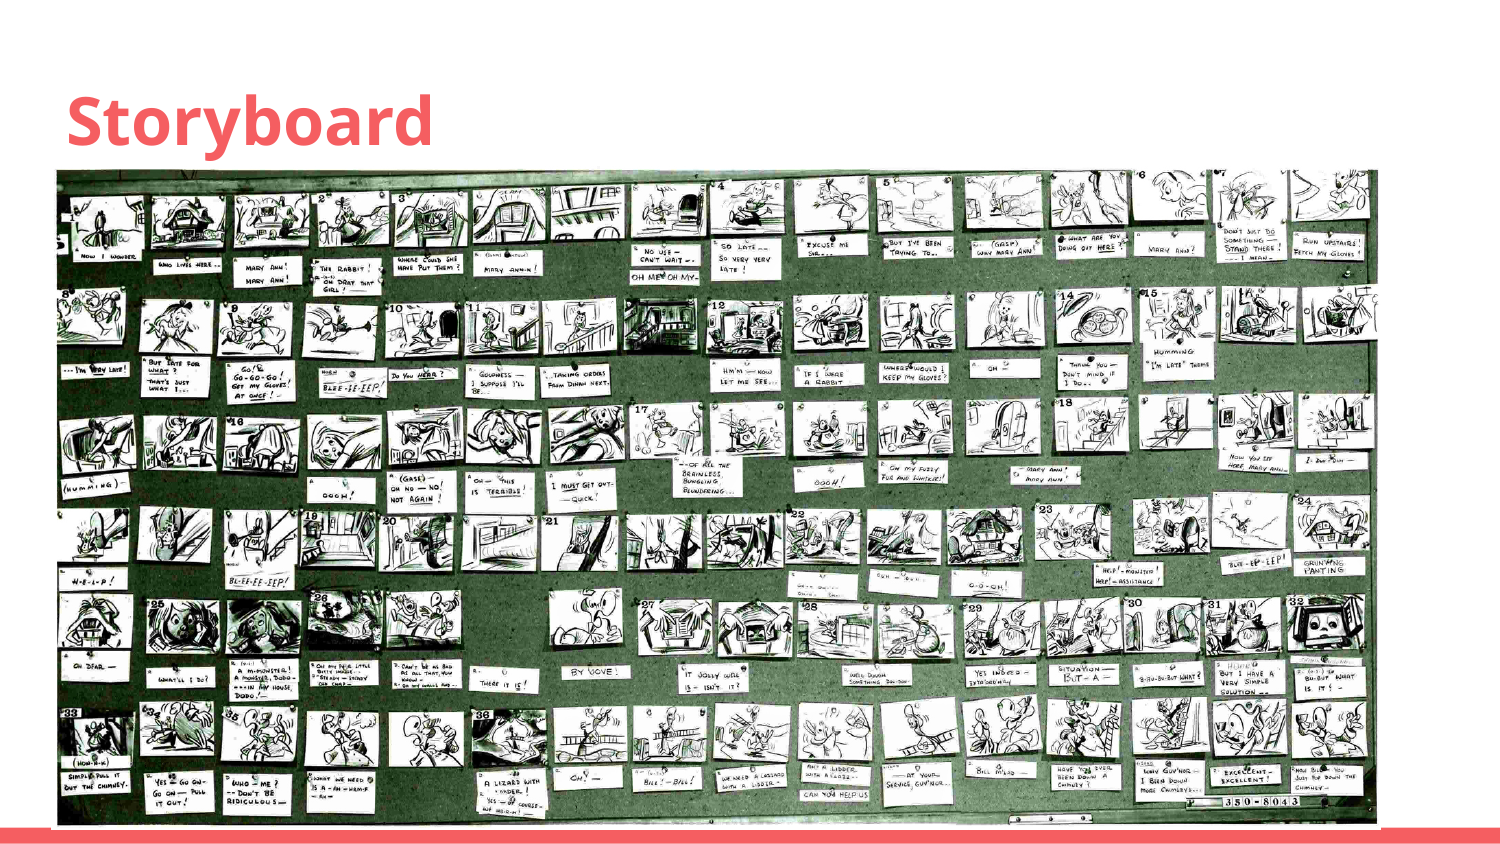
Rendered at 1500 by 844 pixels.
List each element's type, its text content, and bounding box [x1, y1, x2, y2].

title Storyboard [51, 64, 1449, 167]
picture [50, 166, 1381, 831]
